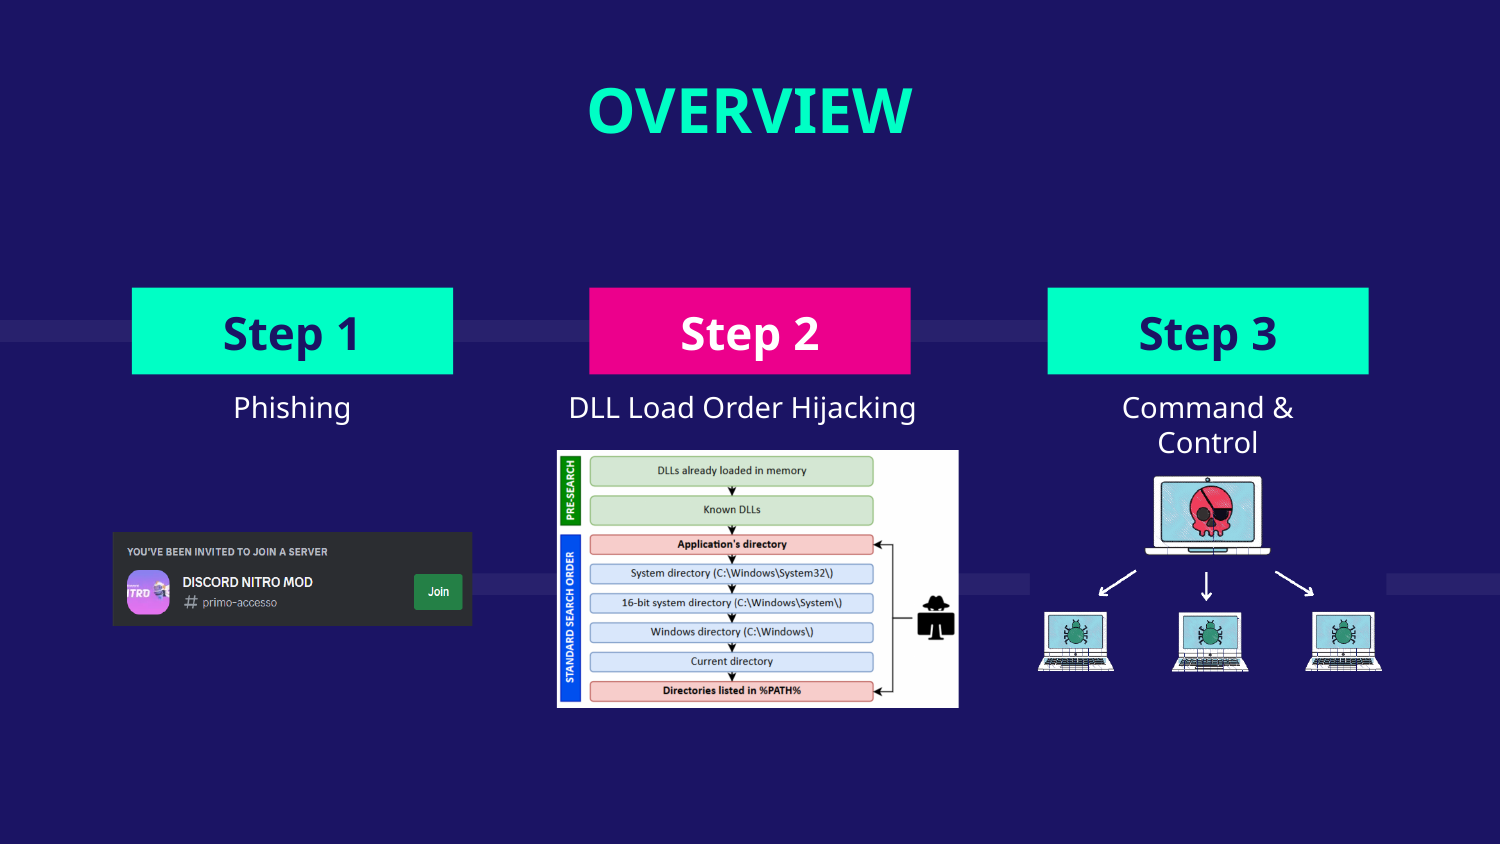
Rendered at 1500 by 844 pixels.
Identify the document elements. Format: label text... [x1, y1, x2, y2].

subtitle Command & Control [1052, 375, 1364, 465]
picture [112, 531, 473, 626]
title Step 1 [131, 287, 454, 375]
title OVERVIEW [209, 56, 1291, 166]
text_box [1029, 467, 1387, 674]
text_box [556, 450, 959, 708]
subtitle Phishing [137, 375, 448, 484]
title Step 3 [1047, 287, 1369, 375]
title Step 2 [589, 287, 911, 375]
subtitle DLL Load Order Hijacking [541, 374, 944, 484]
